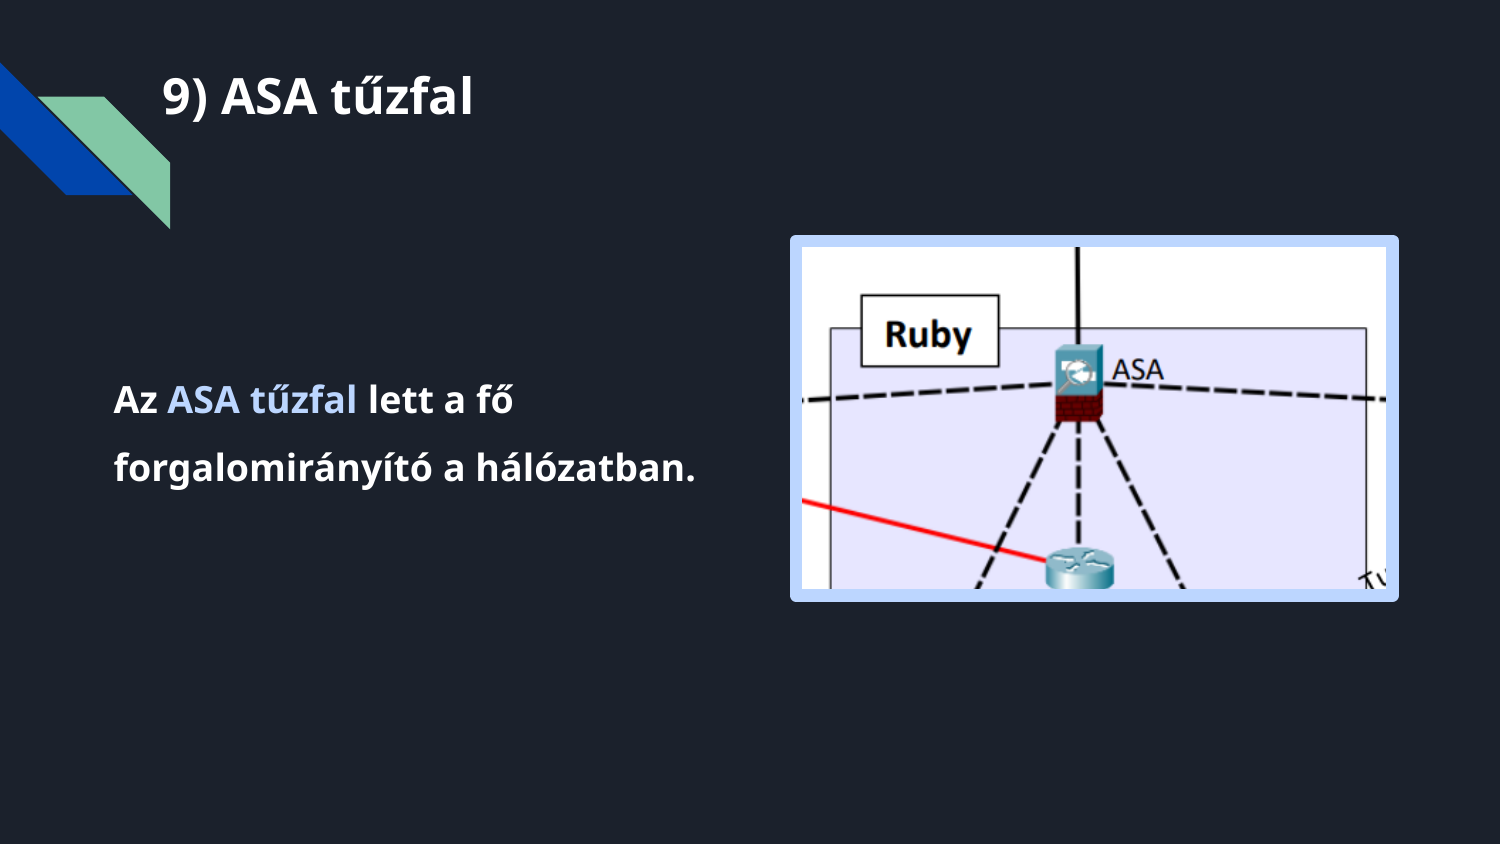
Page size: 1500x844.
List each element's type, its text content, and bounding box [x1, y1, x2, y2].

title 9) ASA tűzfal [147, 49, 1303, 200]
text_box Az ASA tűzfal lett a fő forgalomirányító a hálózatban. [98, 346, 750, 496]
picture [802, 246, 1387, 590]
